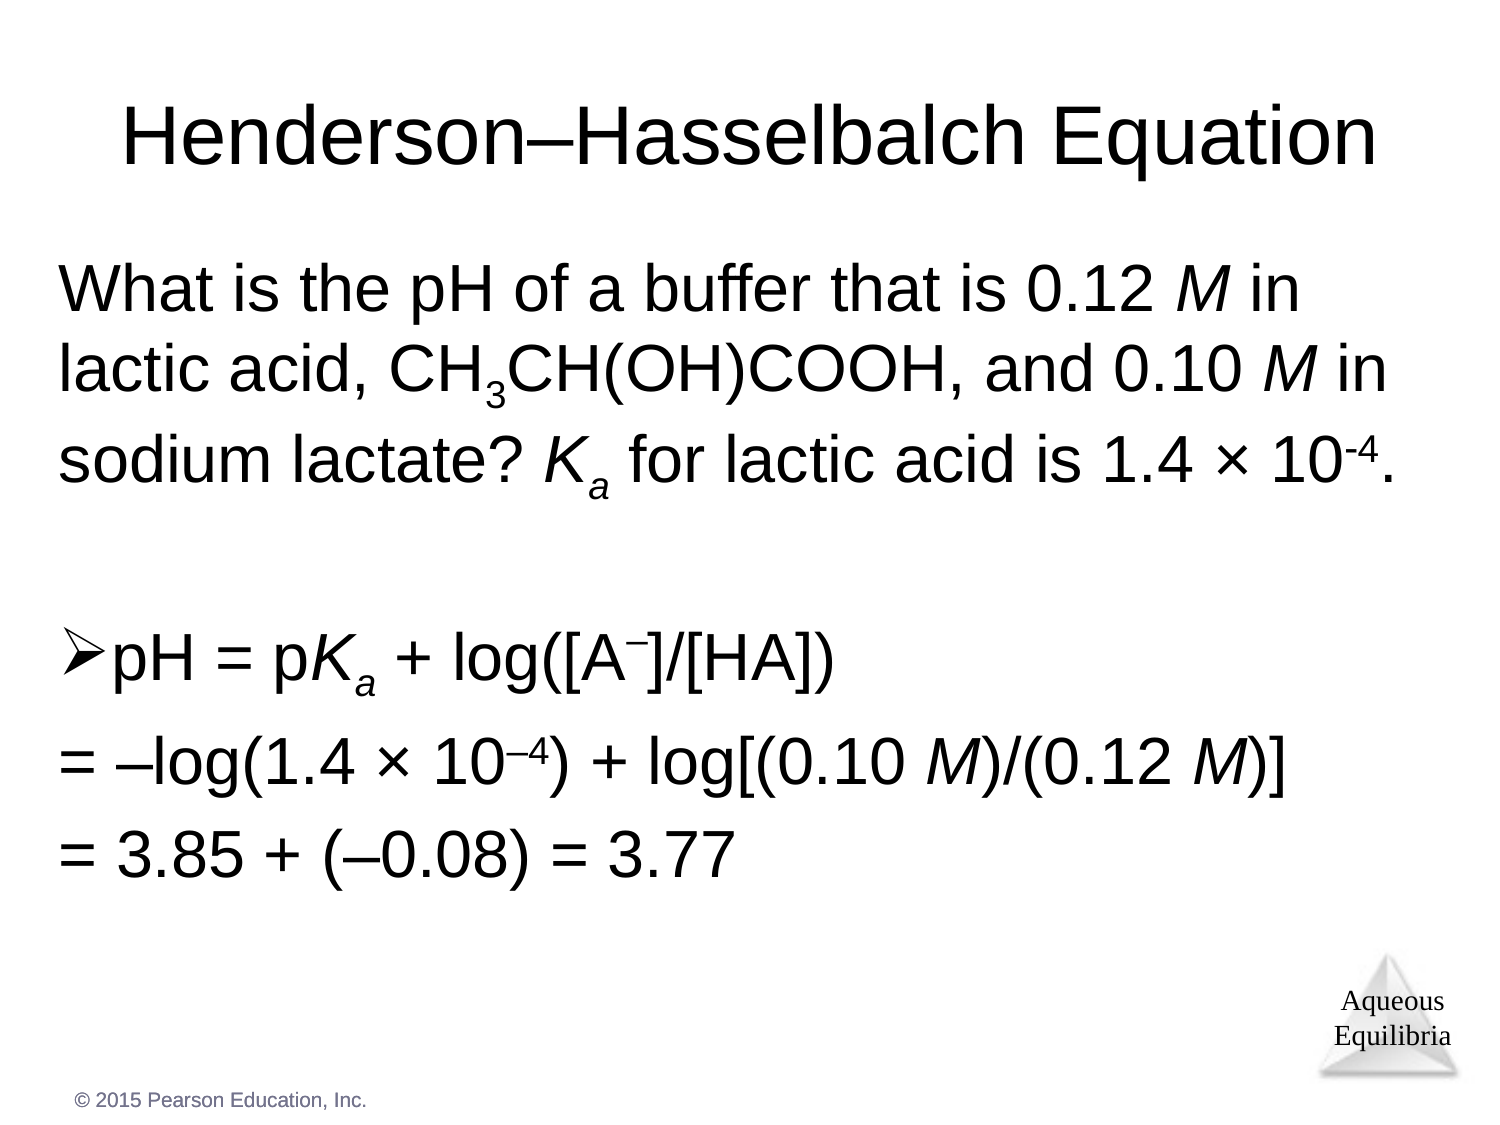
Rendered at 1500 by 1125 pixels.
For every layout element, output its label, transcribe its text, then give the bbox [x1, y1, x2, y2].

picture [1275, 899, 1500, 1125]
title Henderson–Hasselbalch Equation [0, 37, 1500, 226]
list What is the pH of a buffer that is 0.12 M in lactic acid, CH3CH(OH)COOH, and 0.10 M in sodium lactate? Ka for lactic acid is 1.4 × 104. pH = pKa + log([A–]/[HA]) = –log(1.4 × 10–4) + log[(0.10 M)/(0.12 M)] = 3.85 + (–0.08) = 3.77 [43, 237, 1457, 888]
